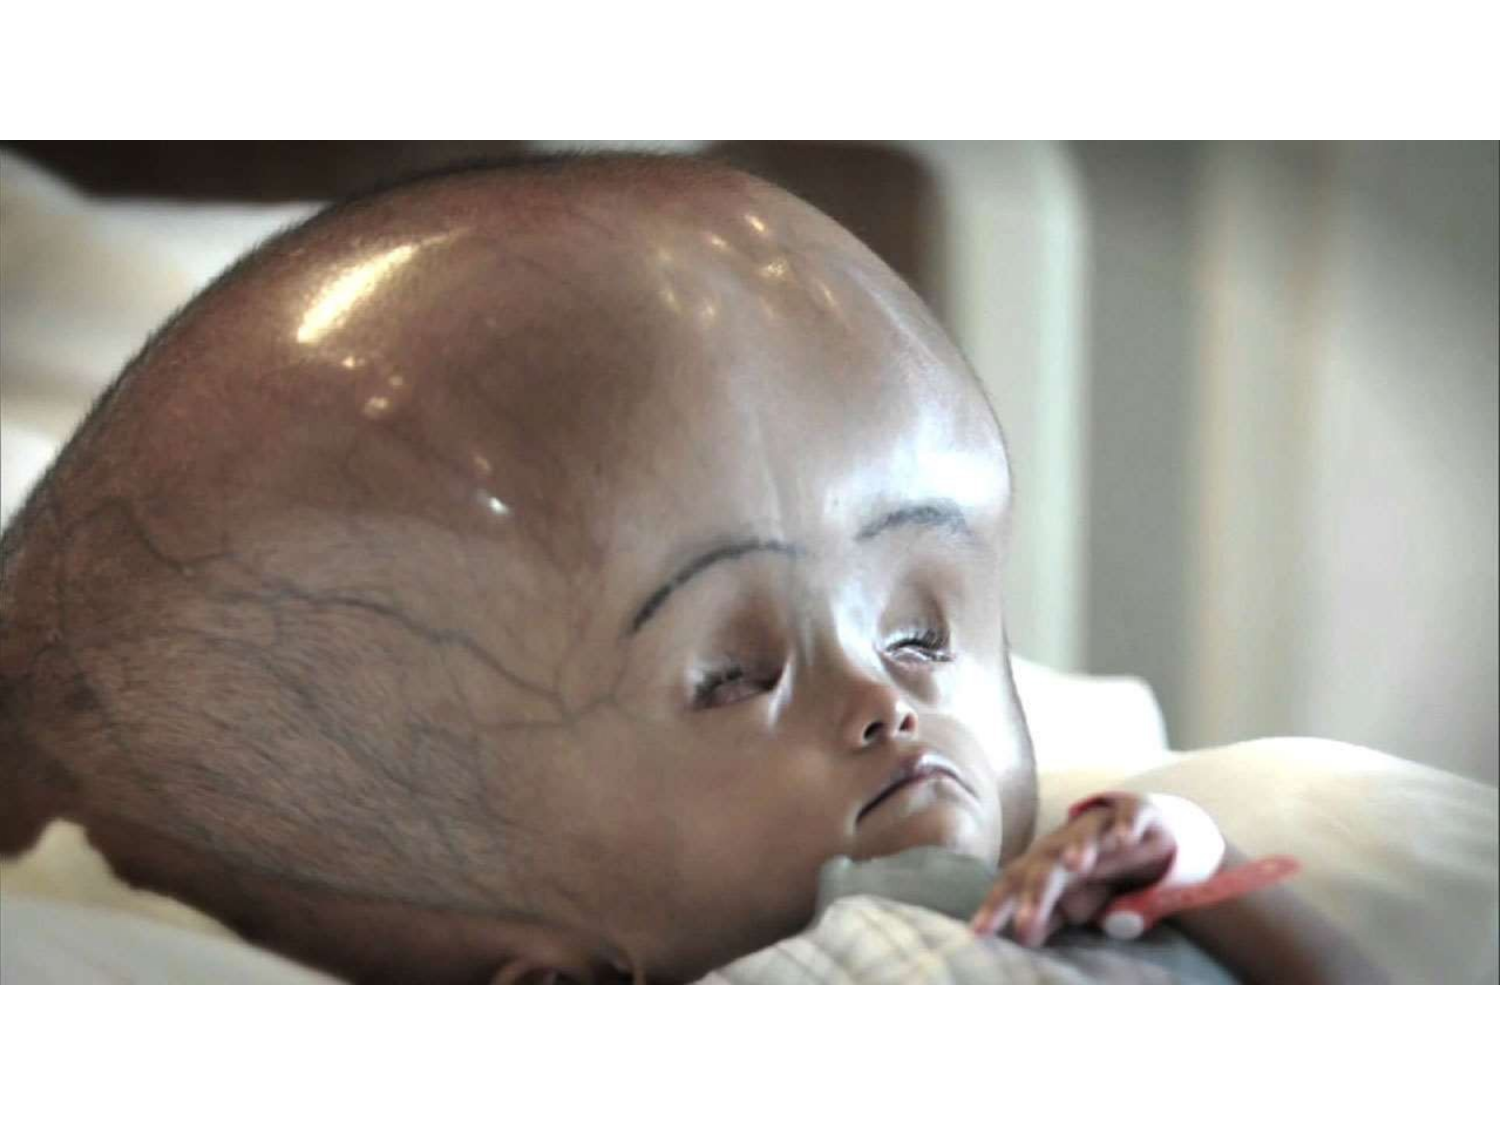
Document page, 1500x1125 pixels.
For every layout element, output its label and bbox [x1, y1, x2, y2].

text_box [0, 140, 1500, 985]
